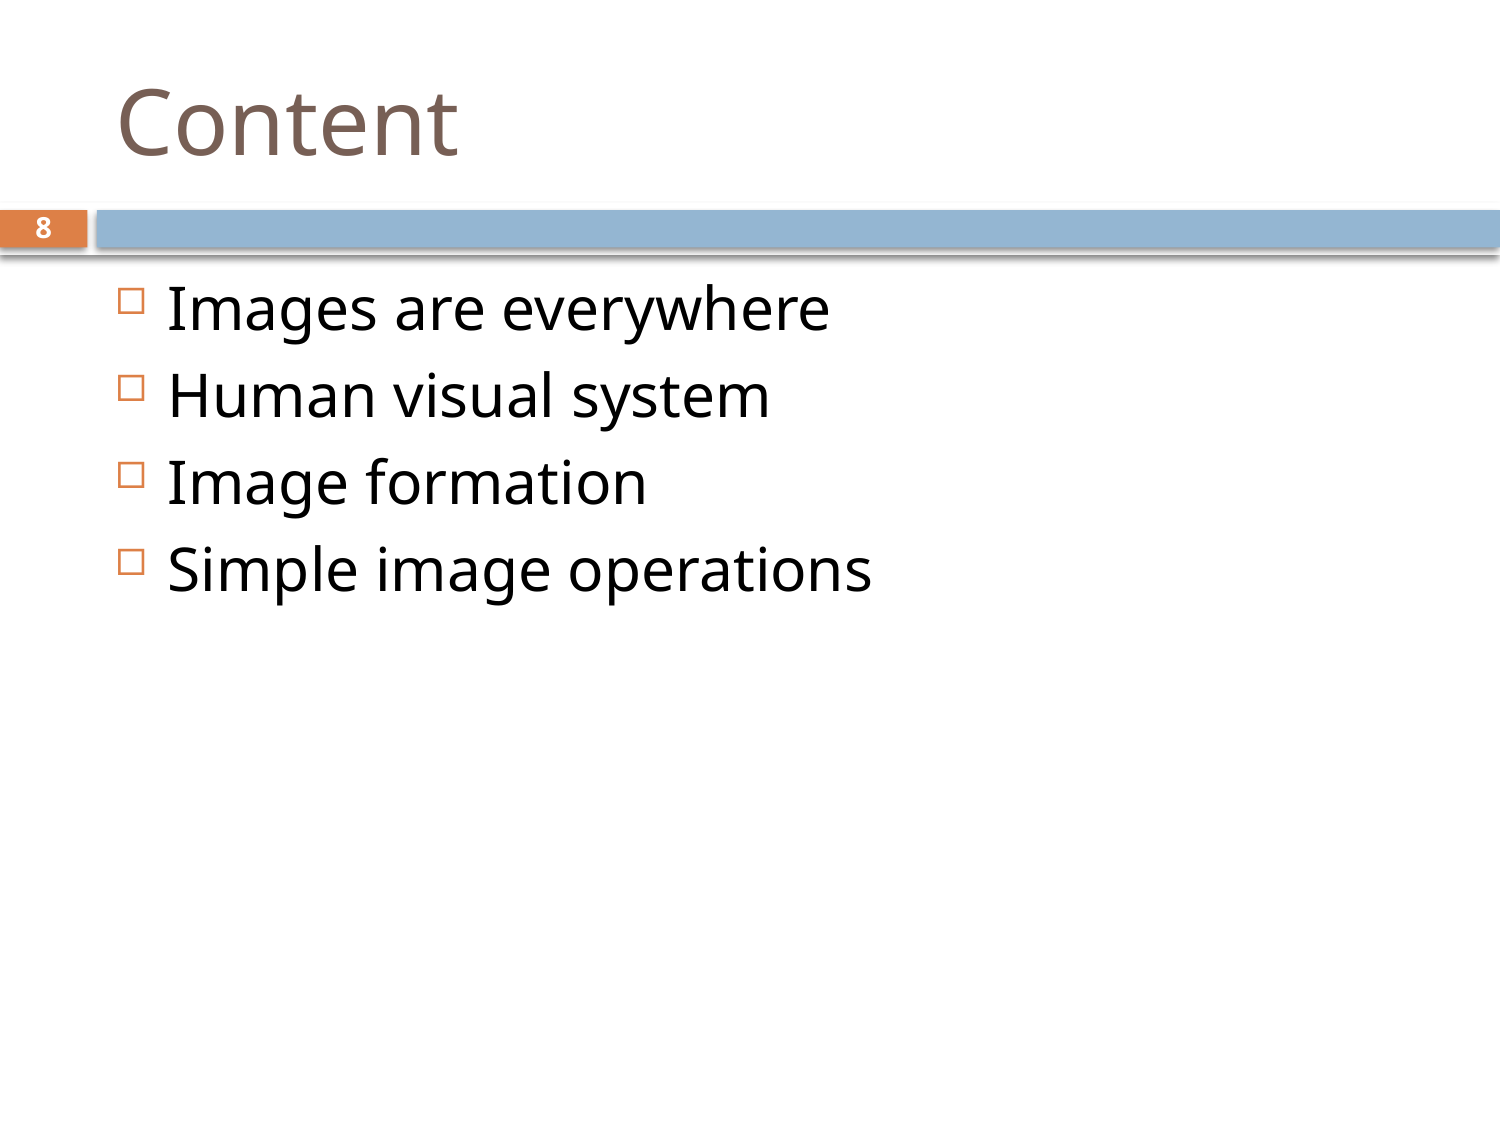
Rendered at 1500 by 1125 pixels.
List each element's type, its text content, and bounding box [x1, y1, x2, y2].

list Images are everywhere Human visual system Image formation Simple image operations [100, 262, 1438, 1000]
slide_number 8 [0, 208, 88, 249]
title Content [100, 37, 1438, 200]
